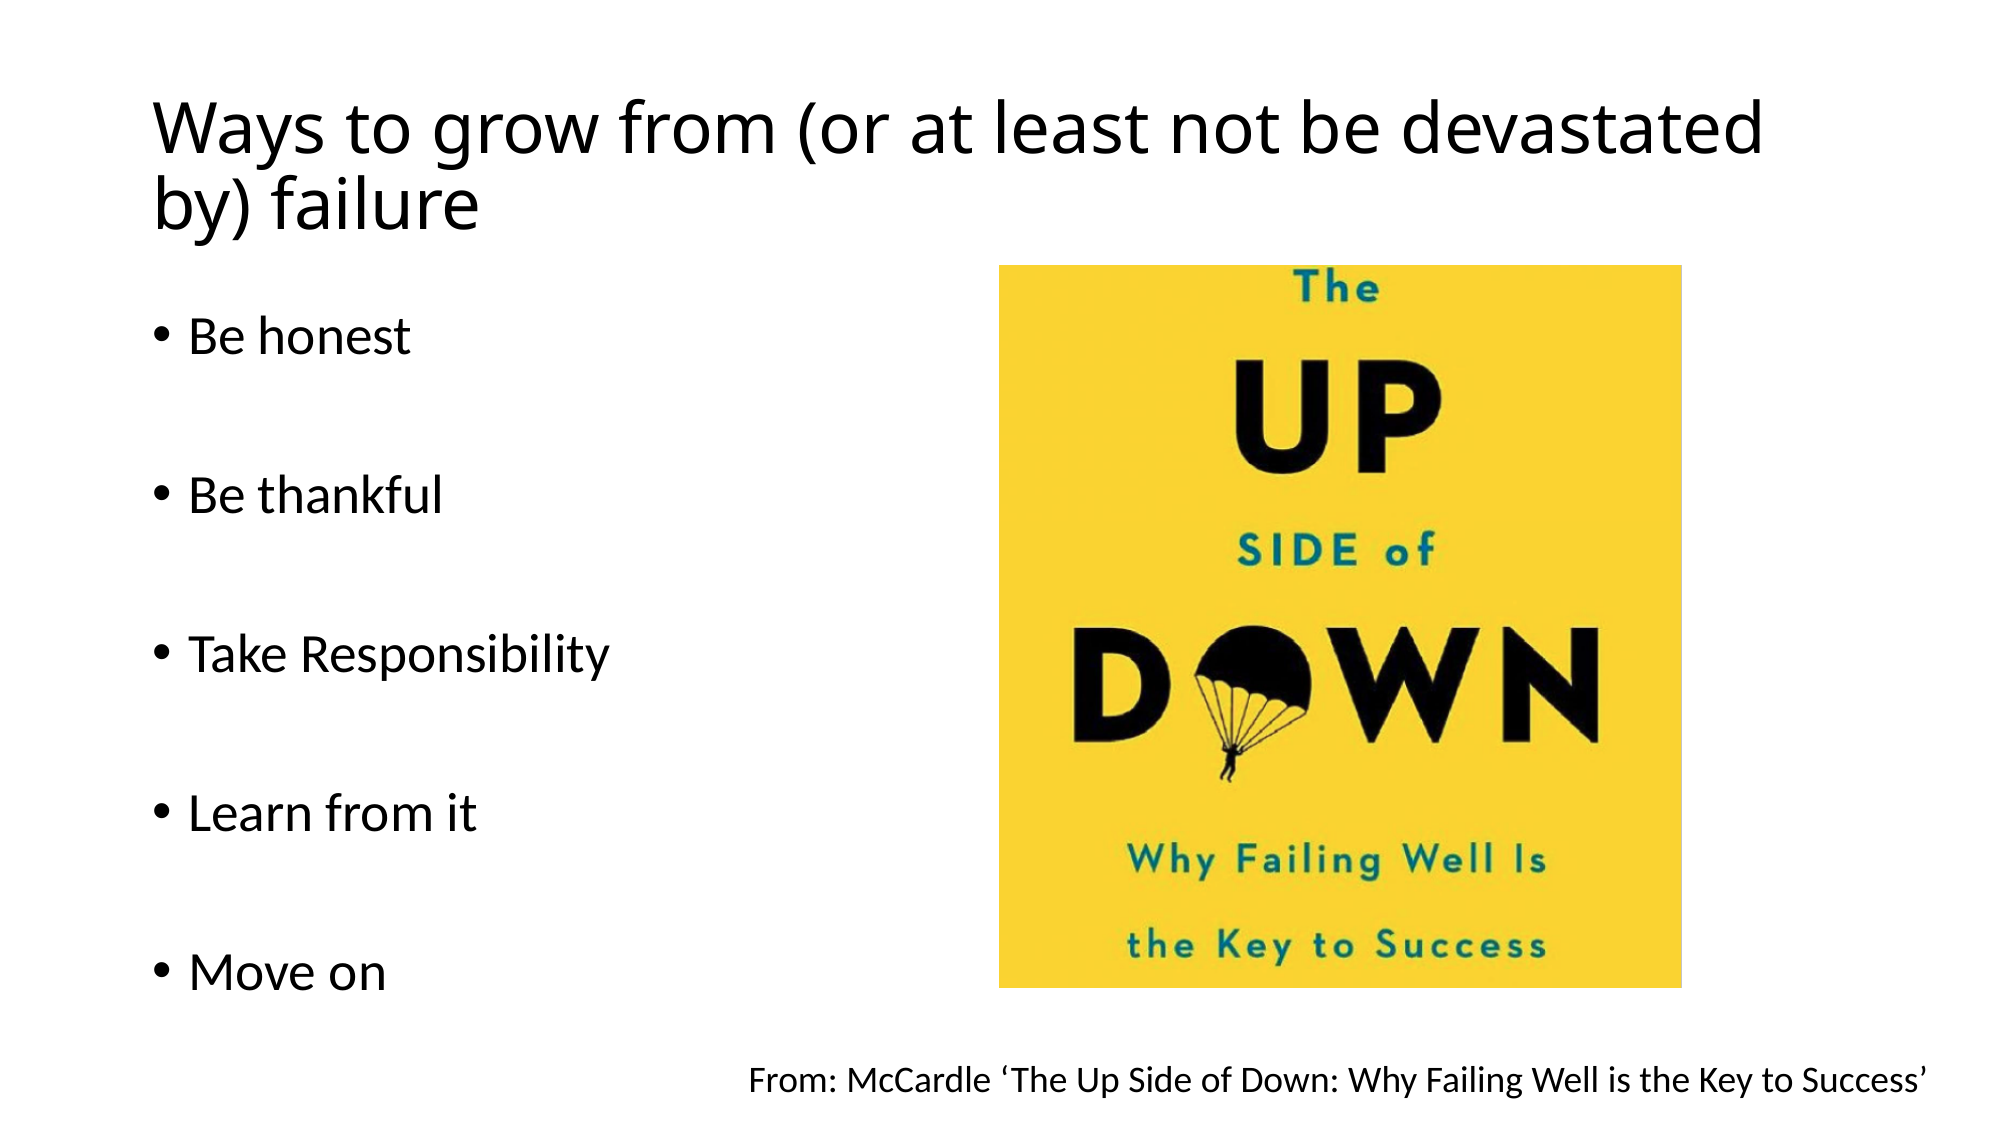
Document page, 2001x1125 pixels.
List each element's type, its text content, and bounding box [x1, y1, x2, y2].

title Ways to grow from (or at least not be devastated by) failure [137, 59, 1863, 278]
picture [999, 265, 1682, 988]
list Be honest Be thankful Take Responsibility Learn from it Move on [137, 299, 1863, 1014]
text_box From: McCardle ‘The Up Side of Down: Why Failing Well is the Key to Success’ [733, 1047, 1945, 1108]
